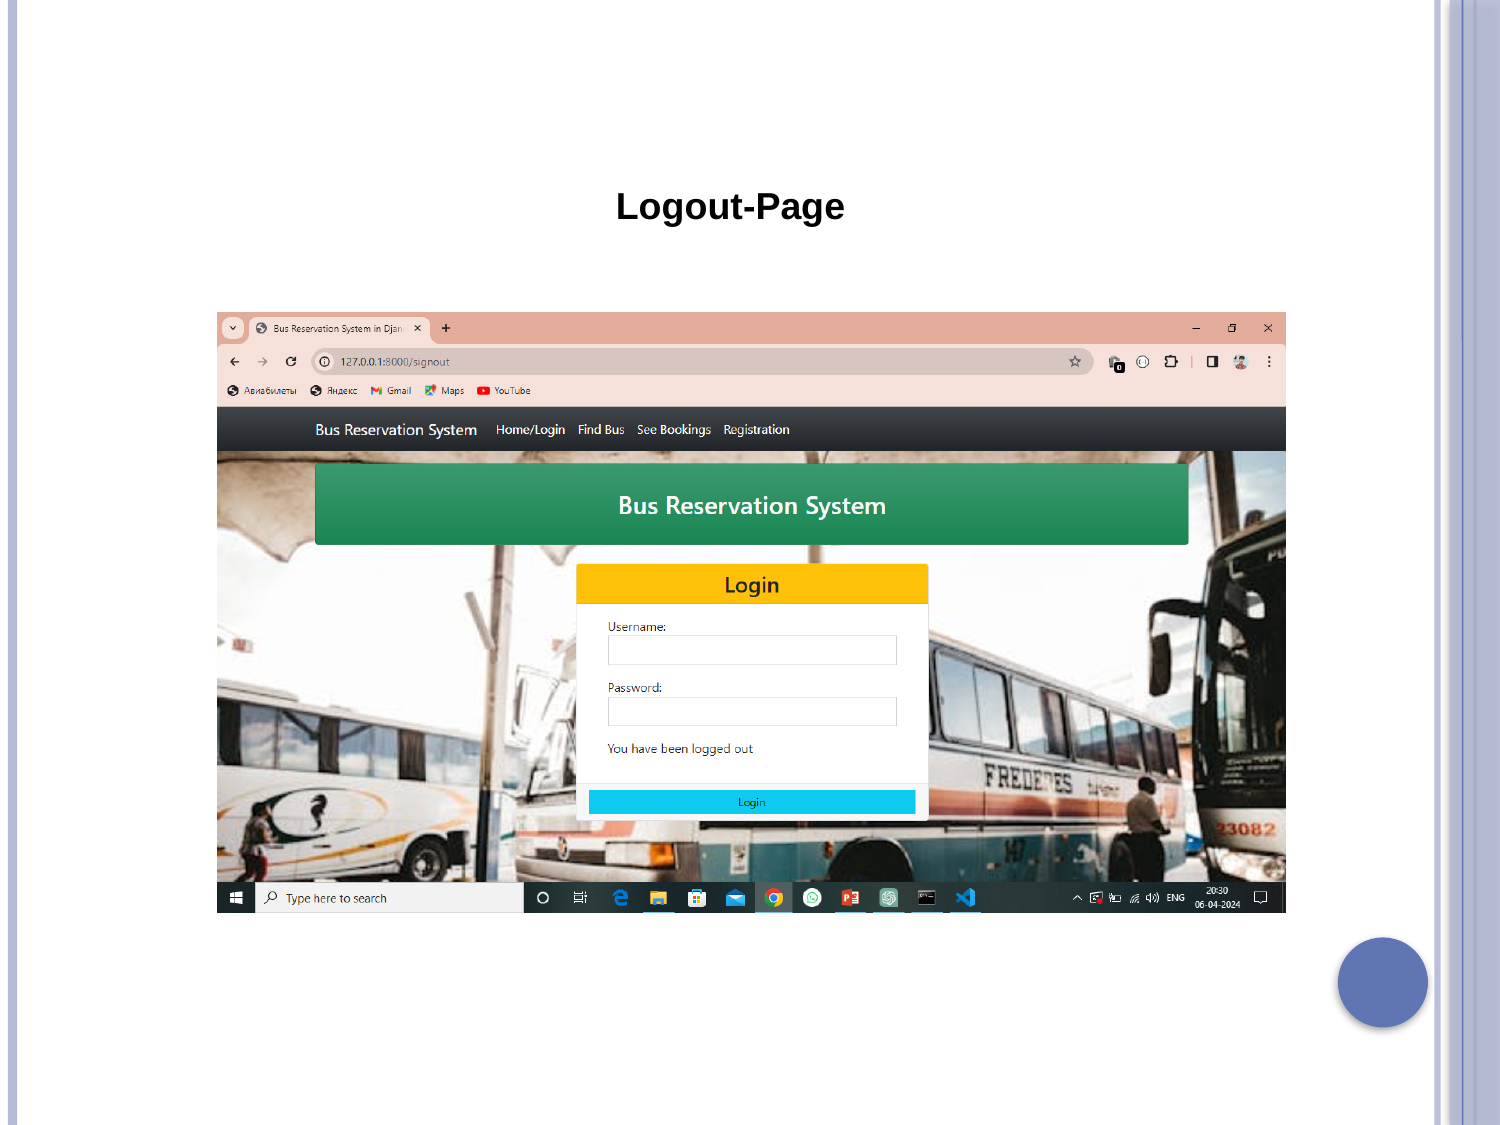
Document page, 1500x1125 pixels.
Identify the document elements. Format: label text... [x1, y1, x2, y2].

picture [216, 311, 1286, 913]
text_box Logout-Page [601, 174, 861, 235]
